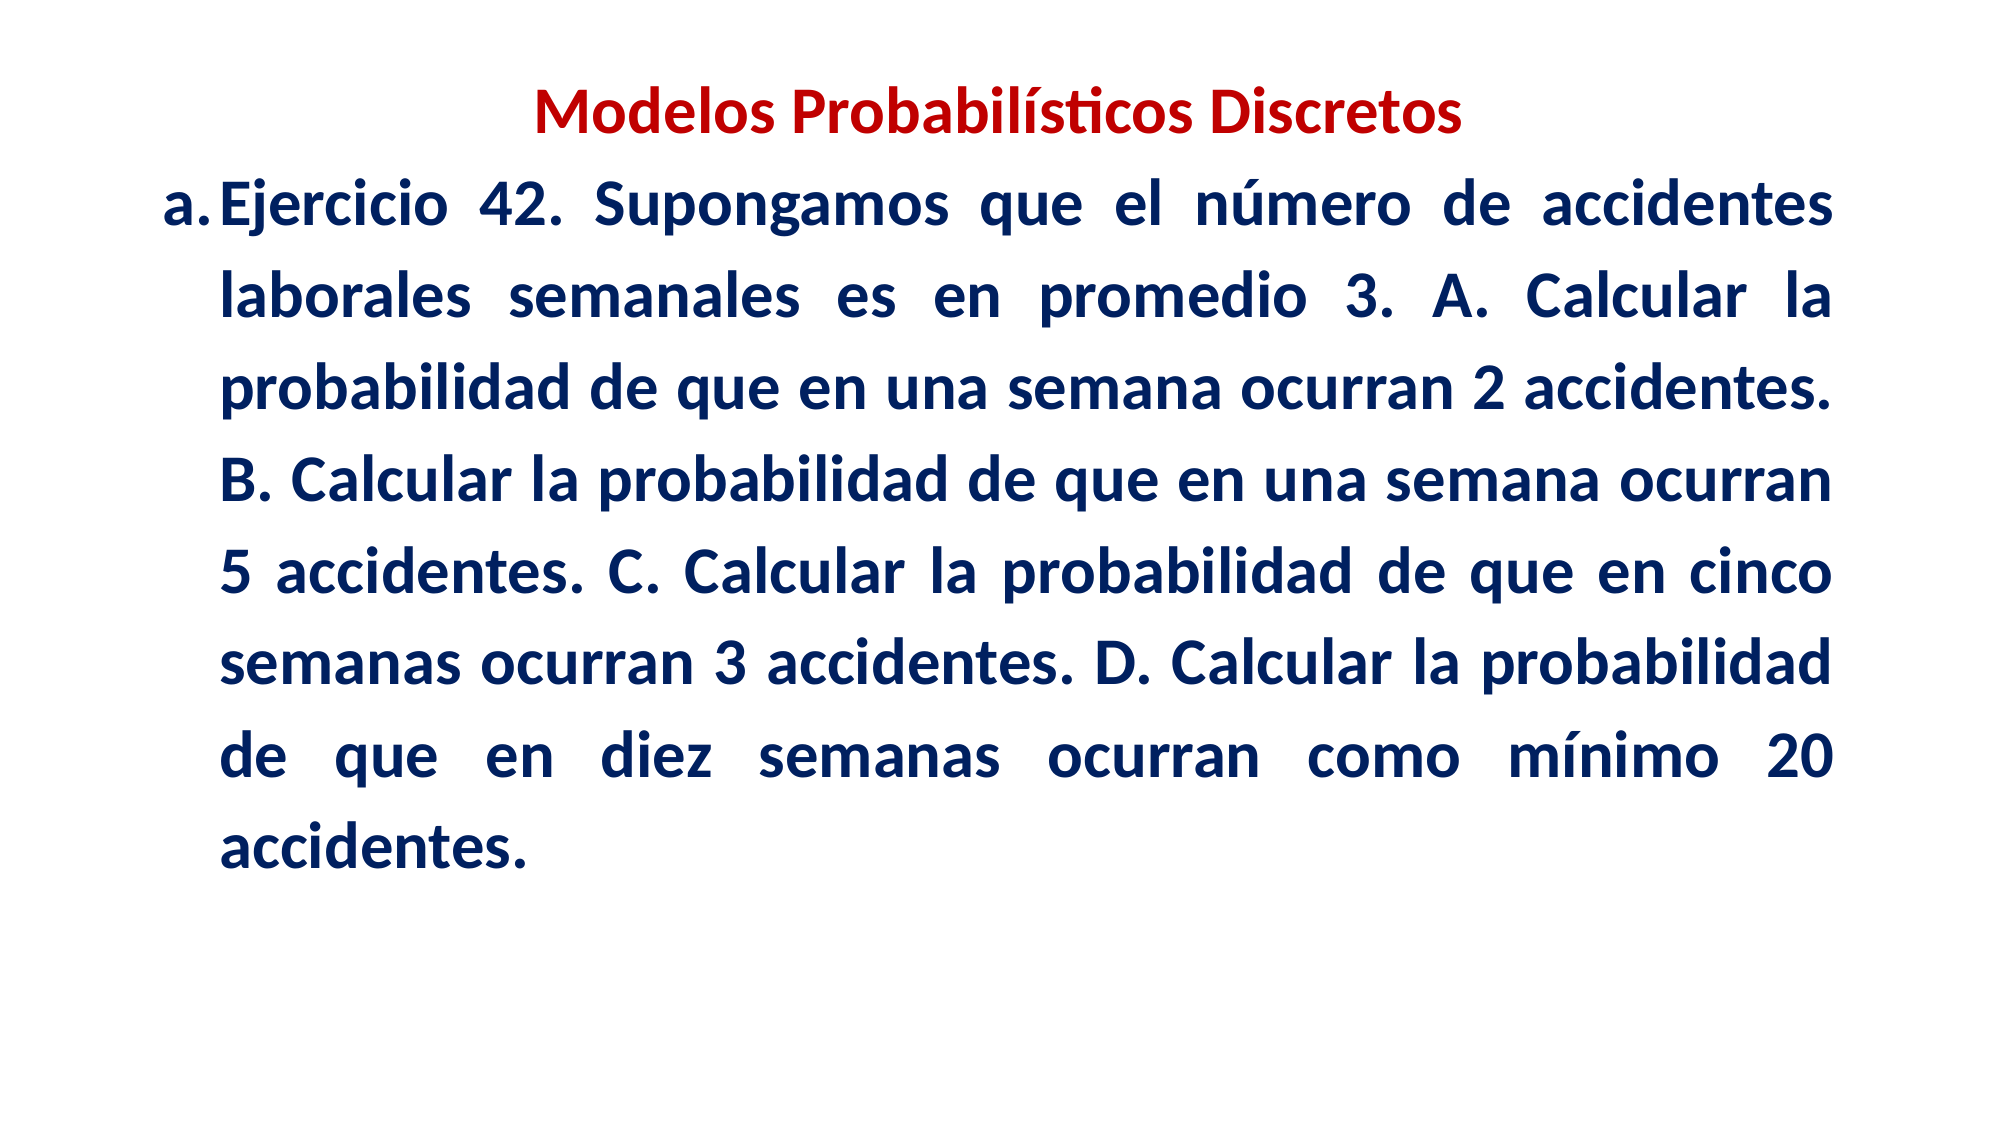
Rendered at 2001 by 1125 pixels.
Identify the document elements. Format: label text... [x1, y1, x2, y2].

text_box Modelos Probabilísticos Discretos Ejercicio 42. Supongamos que el número de accidentes laborales semanales es en promedio 3. A. Calcular la probabilidad de que en una semana ocurran 2 accidentes. B. Calcular la probabilidad de que en una semana ocurran 5 accidentes. C. Calcular la probabilidad de que en cinco semanas ocurran 3 accidentes. D. Calcular la probabilidad de que en diez semanas ocurran como mínimo 20 accidentes. [148, 47, 1851, 1125]
